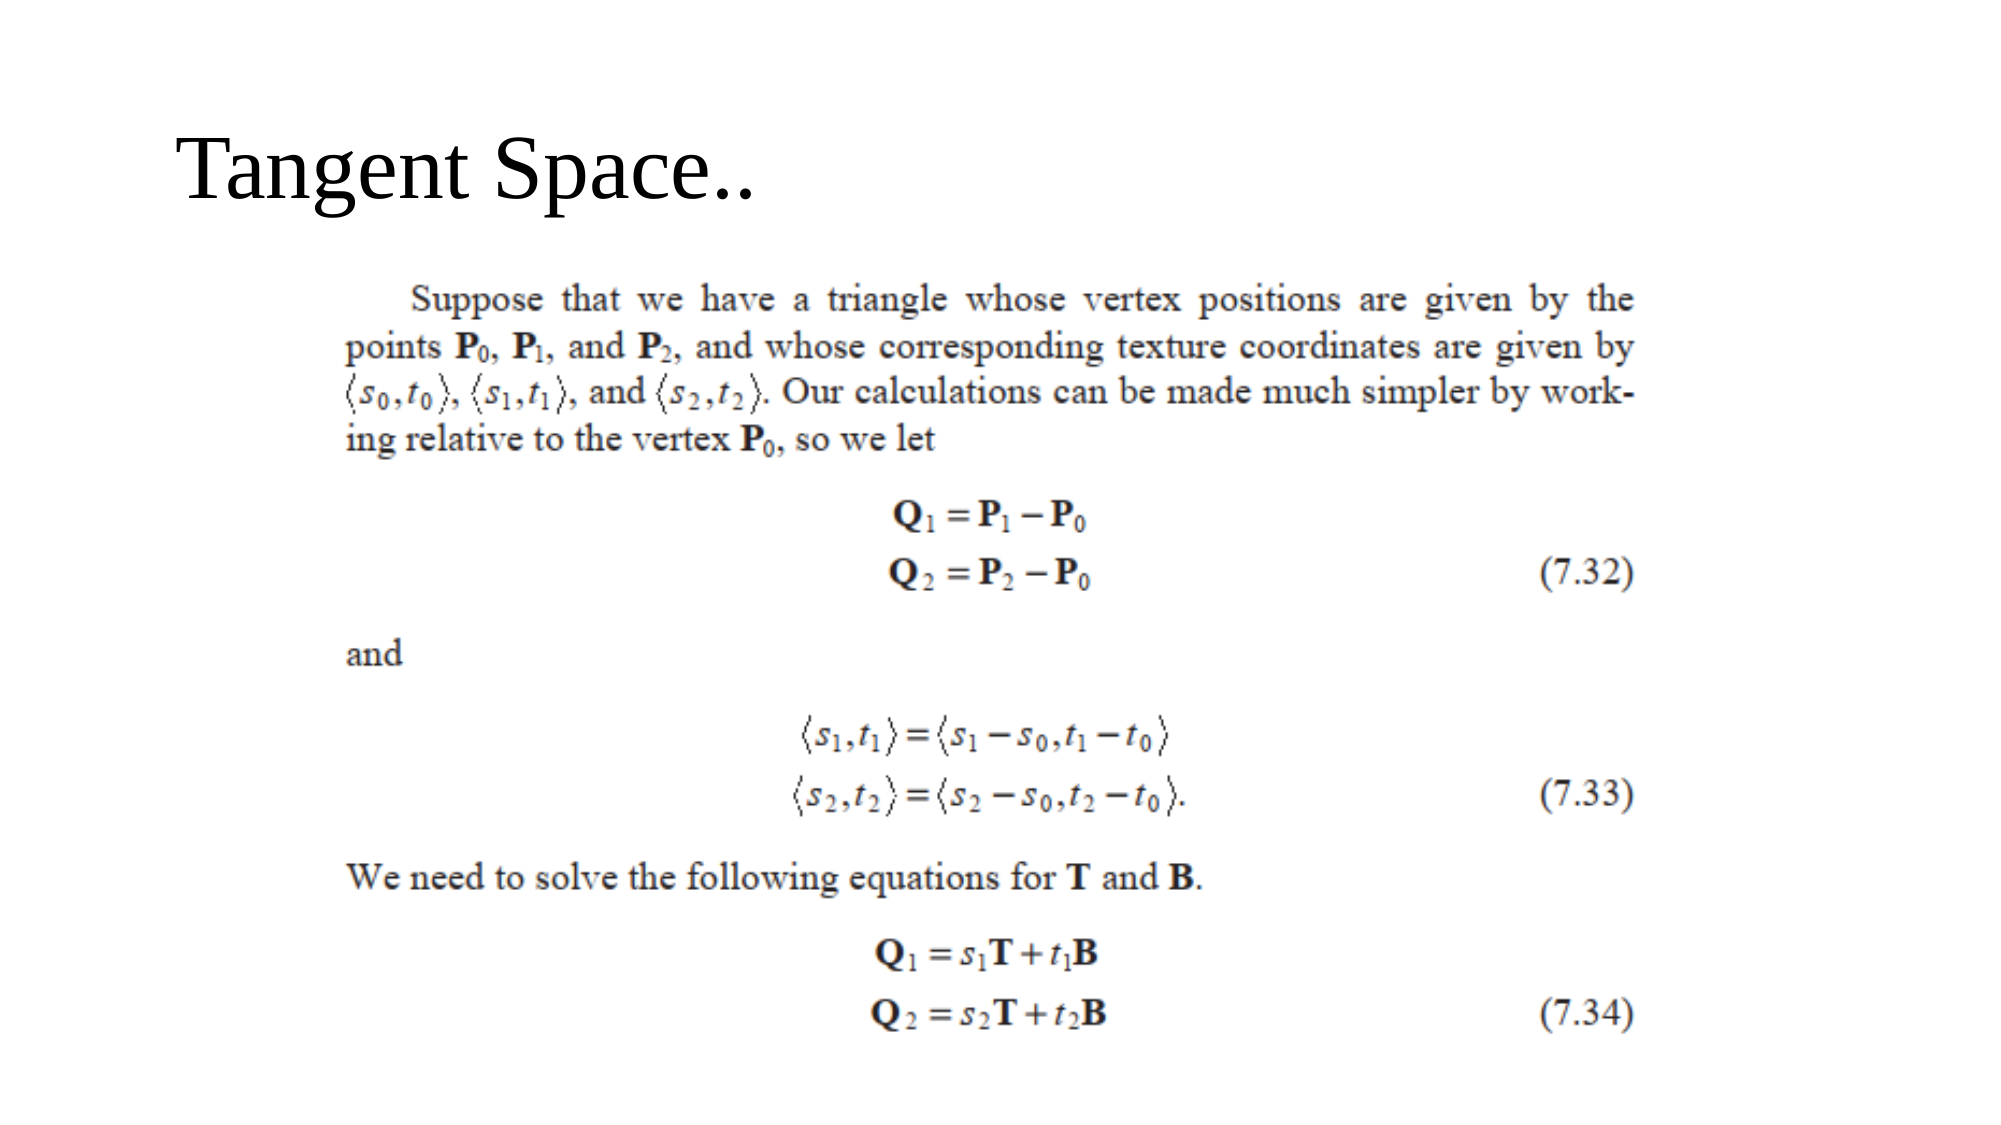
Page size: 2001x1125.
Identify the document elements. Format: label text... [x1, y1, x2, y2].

title Tangent Space.. [137, 59, 1863, 278]
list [317, 277, 1667, 1090]
